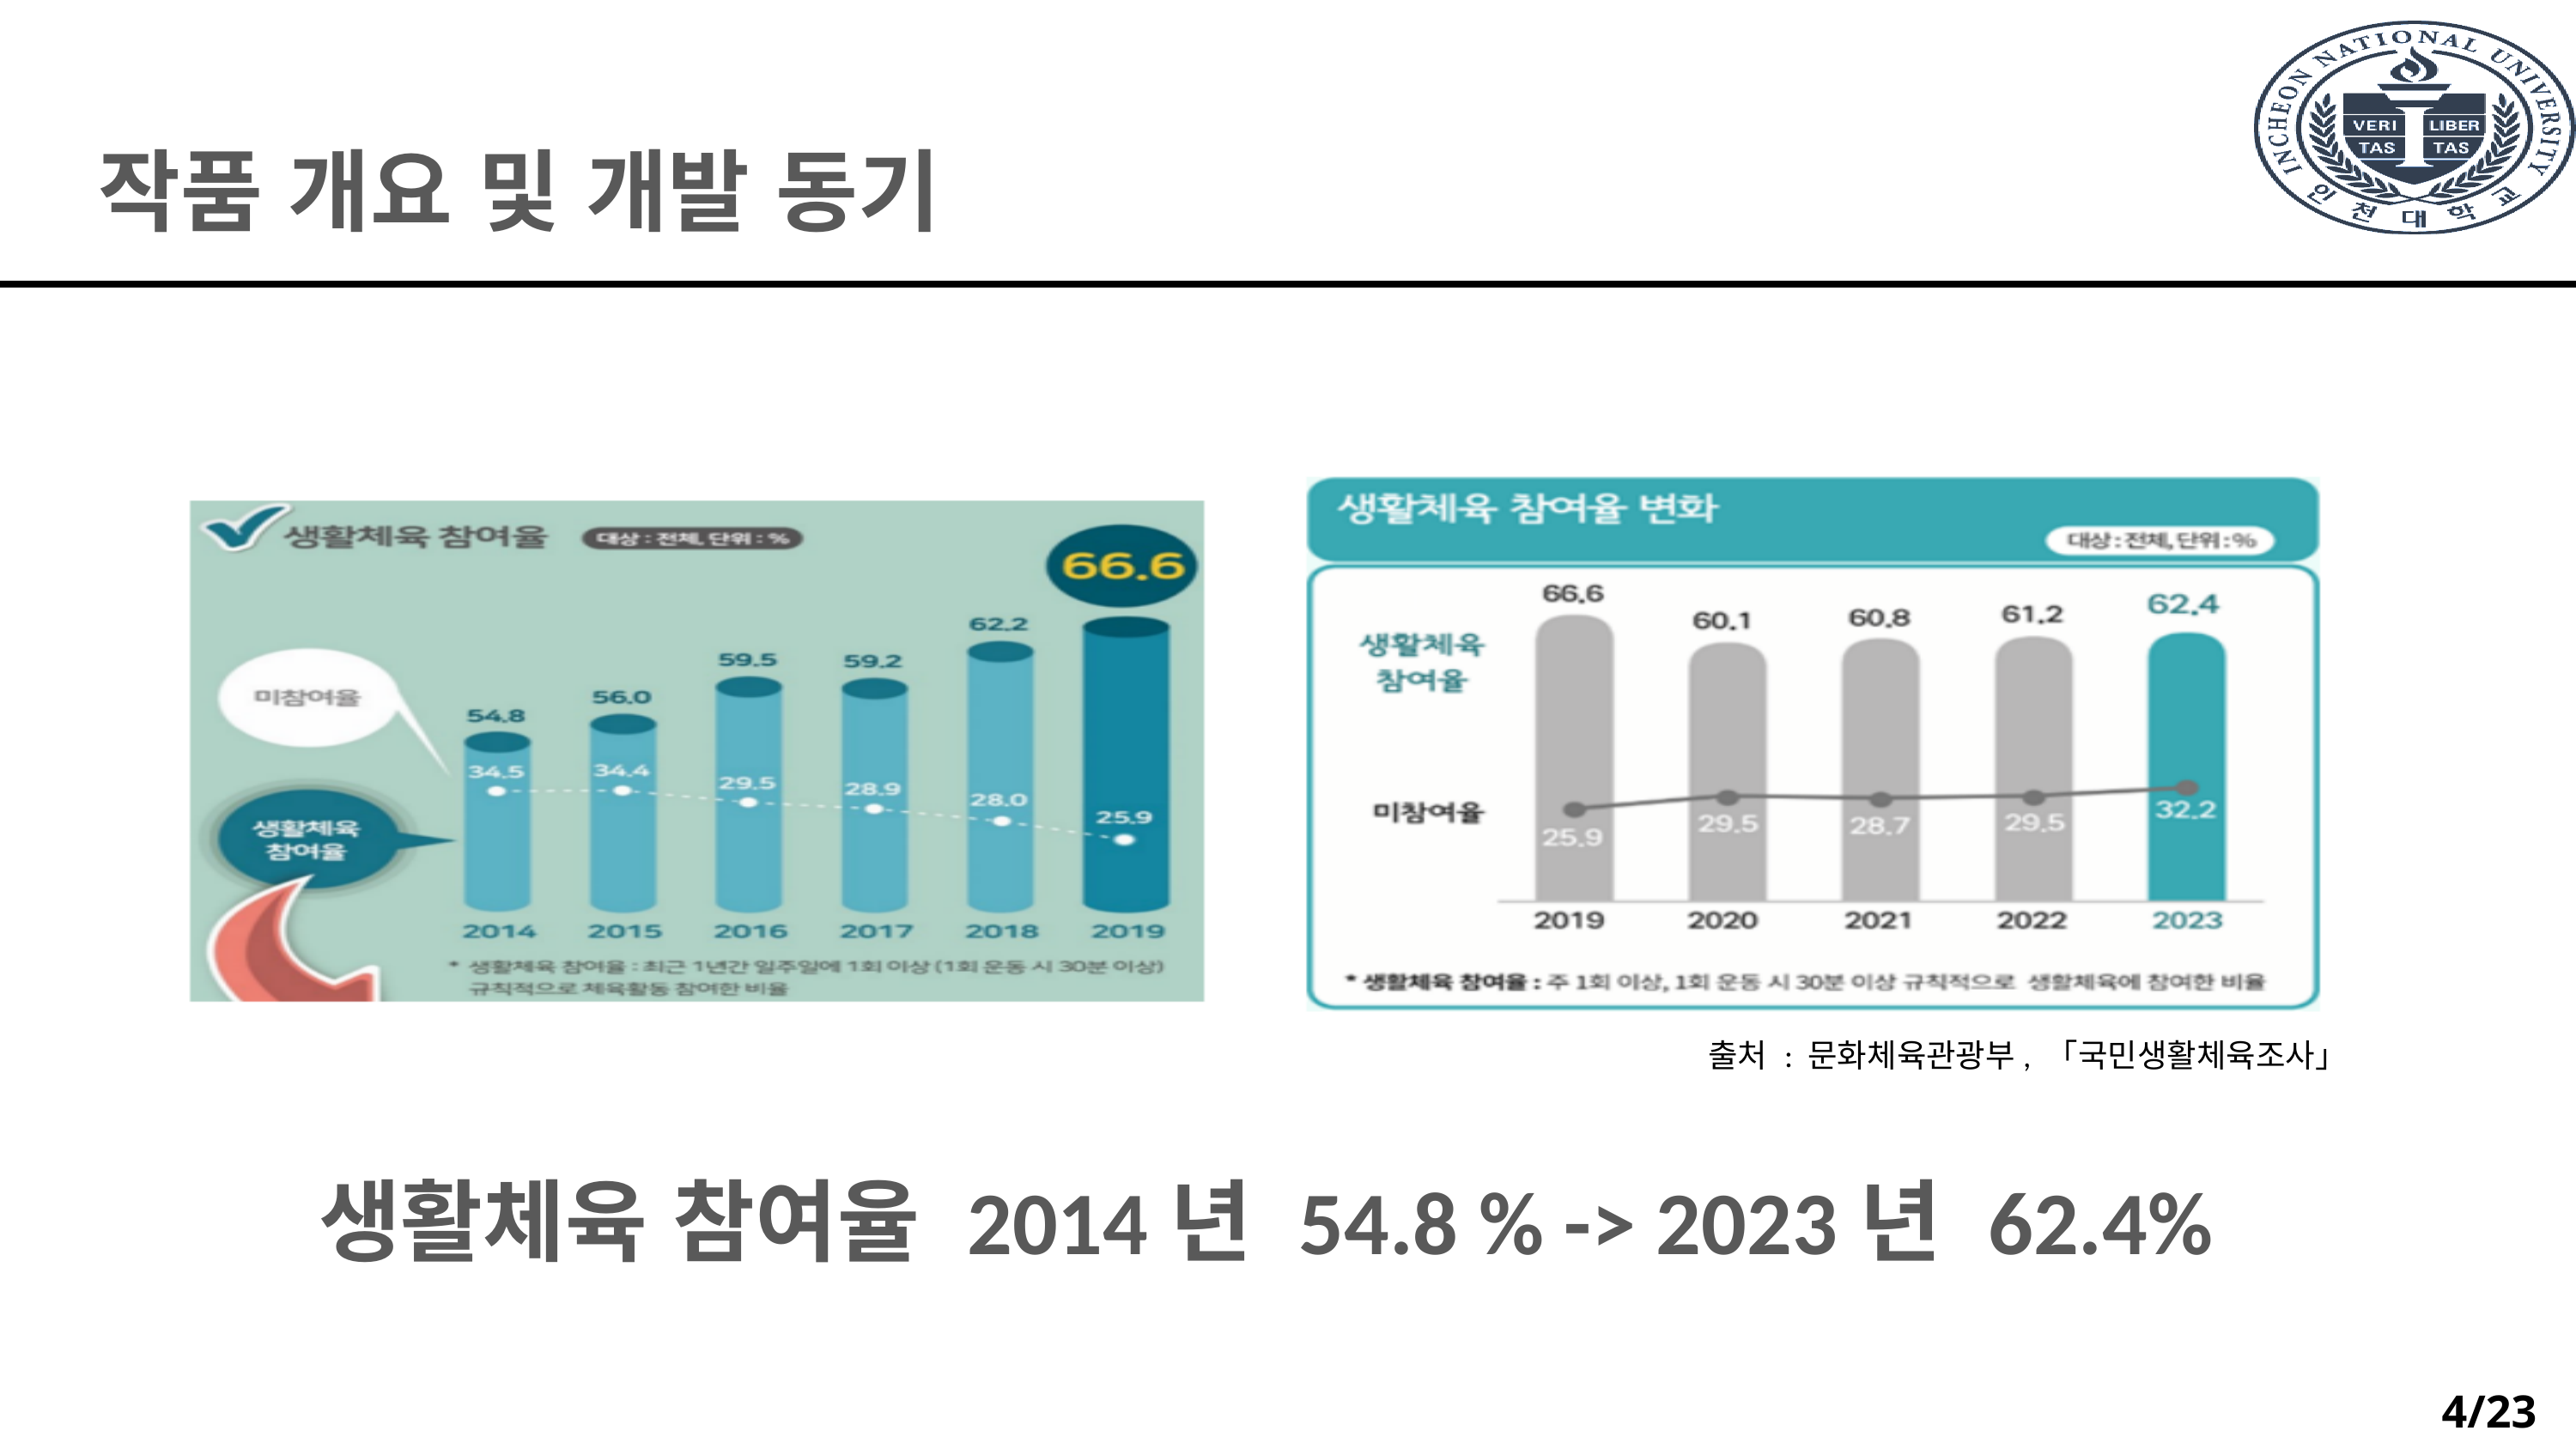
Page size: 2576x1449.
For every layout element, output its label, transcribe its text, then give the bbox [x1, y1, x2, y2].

picture [2253, 21, 2576, 235]
picture [171, 470, 2341, 1025]
text_box 작품 개요 및 개발 동기 [85, 128, 1782, 249]
text_box 출처 : 문화체육관광부, 「국민생활체육조사」 [1695, 1028, 2576, 1081]
text_box 4/23 [2407, 1376, 2572, 1443]
text_box 생활체육 참여율 2014년 54.8 % -> 2023년 62.4% [306, 1158, 2270, 1279]
